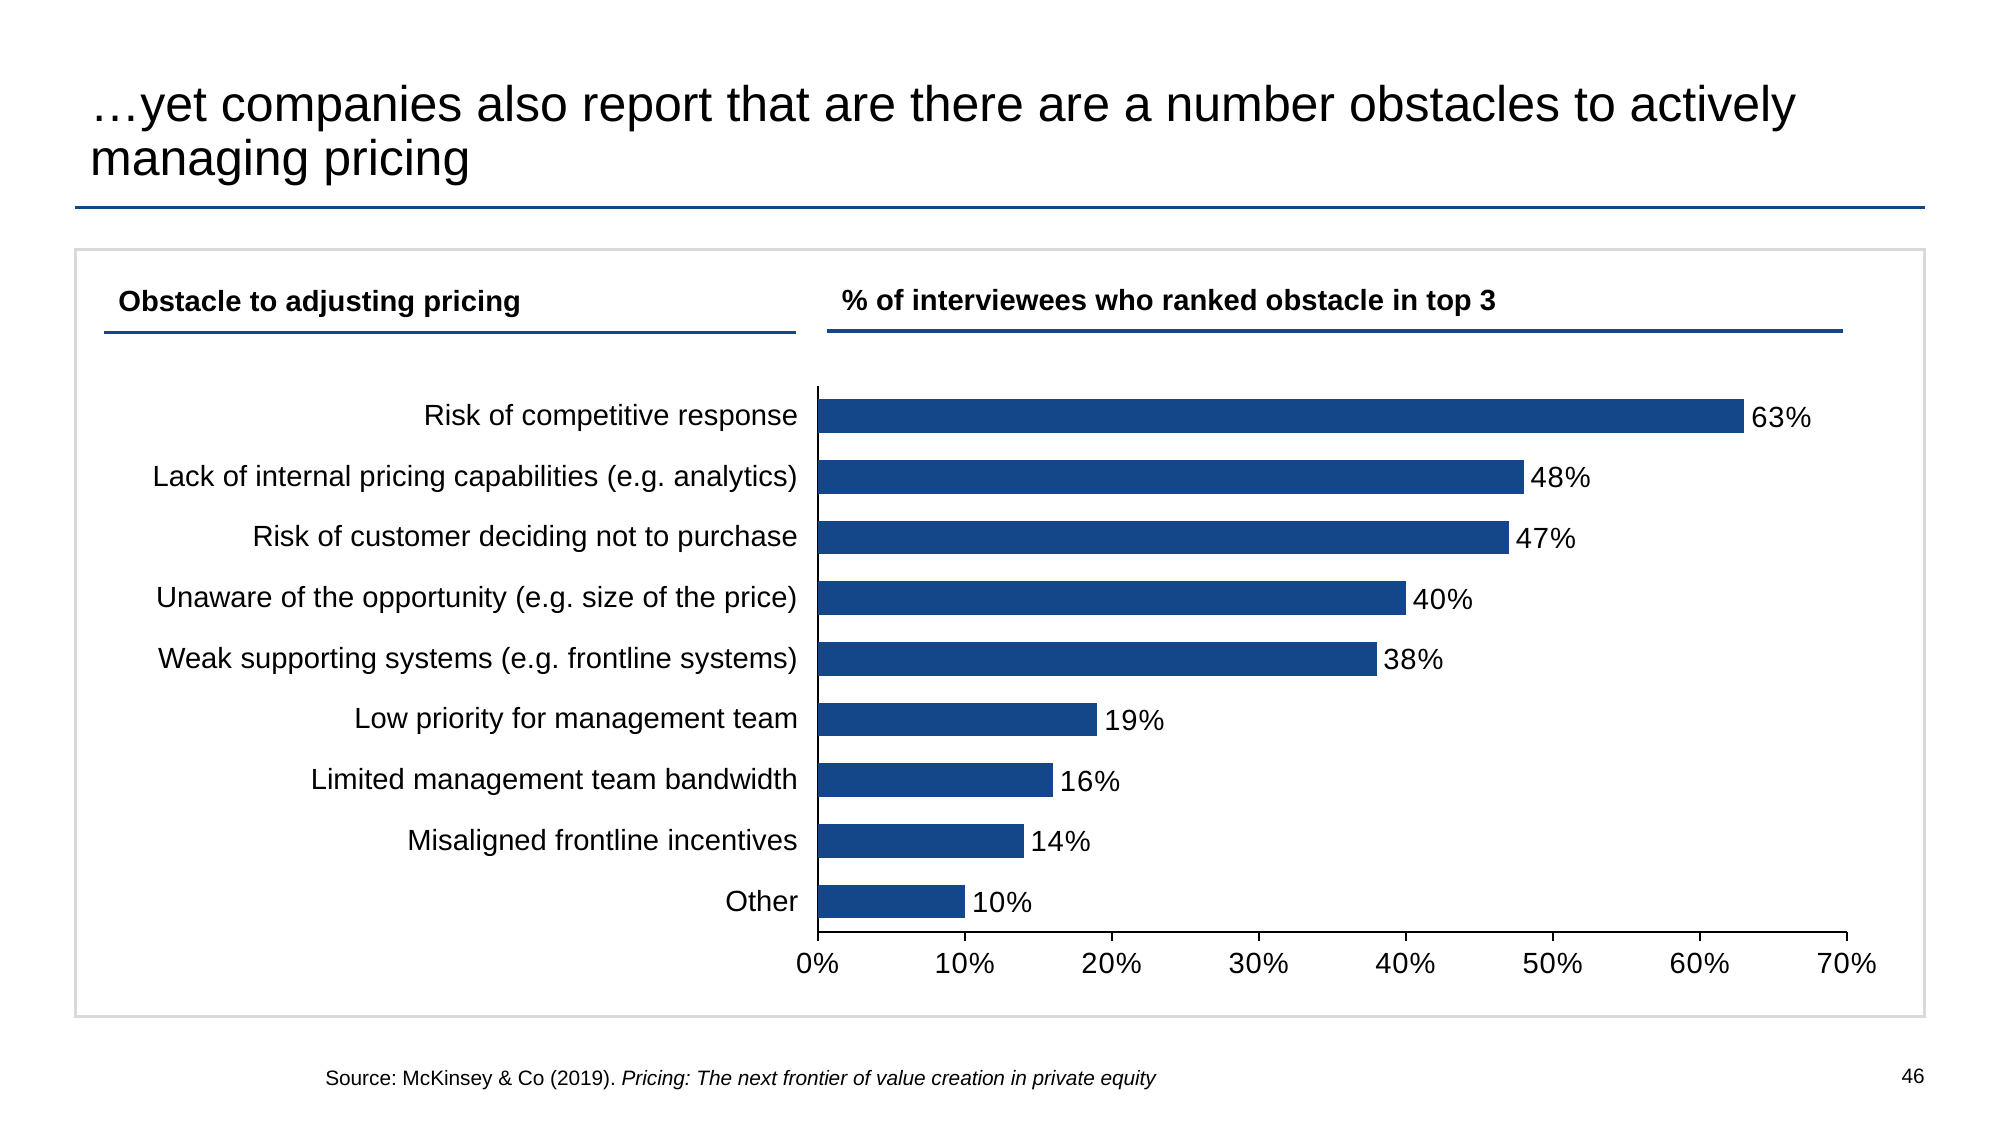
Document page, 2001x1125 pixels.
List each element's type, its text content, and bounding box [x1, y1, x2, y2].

text_box Weak supporting systems (e.g. frontline systems) [163, 643, 761, 675]
text_box [74, 248, 1926, 1017]
text_box Limited management team bandwidth [313, 764, 761, 797]
text_box Lack of internal pricing capabilities (e.g. analytics) [158, 461, 761, 493]
text_box Misaligned frontline incentives [410, 825, 761, 857]
text_box Risk of customer deciding not to purchase [257, 521, 761, 554]
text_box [103, 268, 799, 333]
text_box Low priority for management team [357, 703, 761, 736]
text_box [827, 266, 1848, 331]
text_box Source: McKinsey & Co (2019). Pricing: The next frontier of value creation in private equity [310, 1046, 1783, 1103]
chart [761, 372, 1904, 994]
text_box Risk of competitive response [426, 400, 761, 432]
text_box Other [725, 885, 761, 918]
title …yet companies also report that are there are a number obstacles to actively managing pricing [75, 59, 1925, 194]
text_box Unaware of the opportunity (e.g. size of the price) [162, 582, 761, 614]
